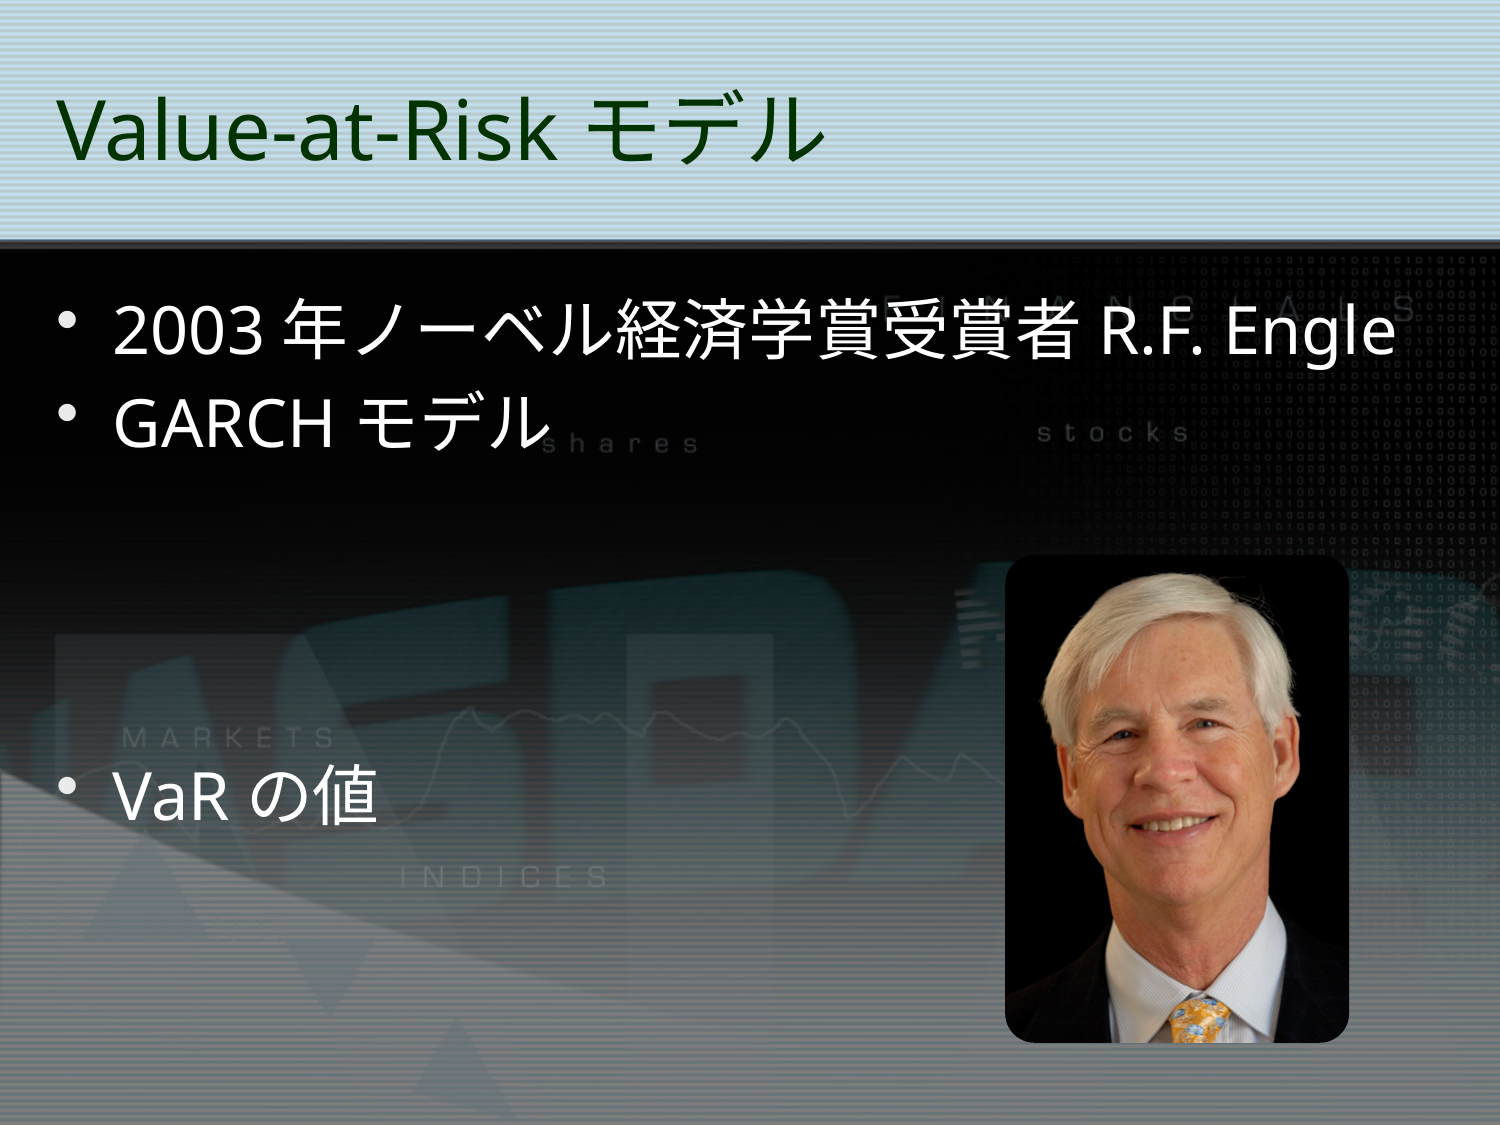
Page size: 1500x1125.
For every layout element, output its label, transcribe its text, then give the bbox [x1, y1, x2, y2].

list 2003年ノーベル経済学賞受賞者R.F. Engle GARCHモデル VaRの値 [41, 279, 1459, 1094]
picture [0, 0, 1500, 1125]
title Value-at-Riskモデル [41, 42, 1459, 186]
